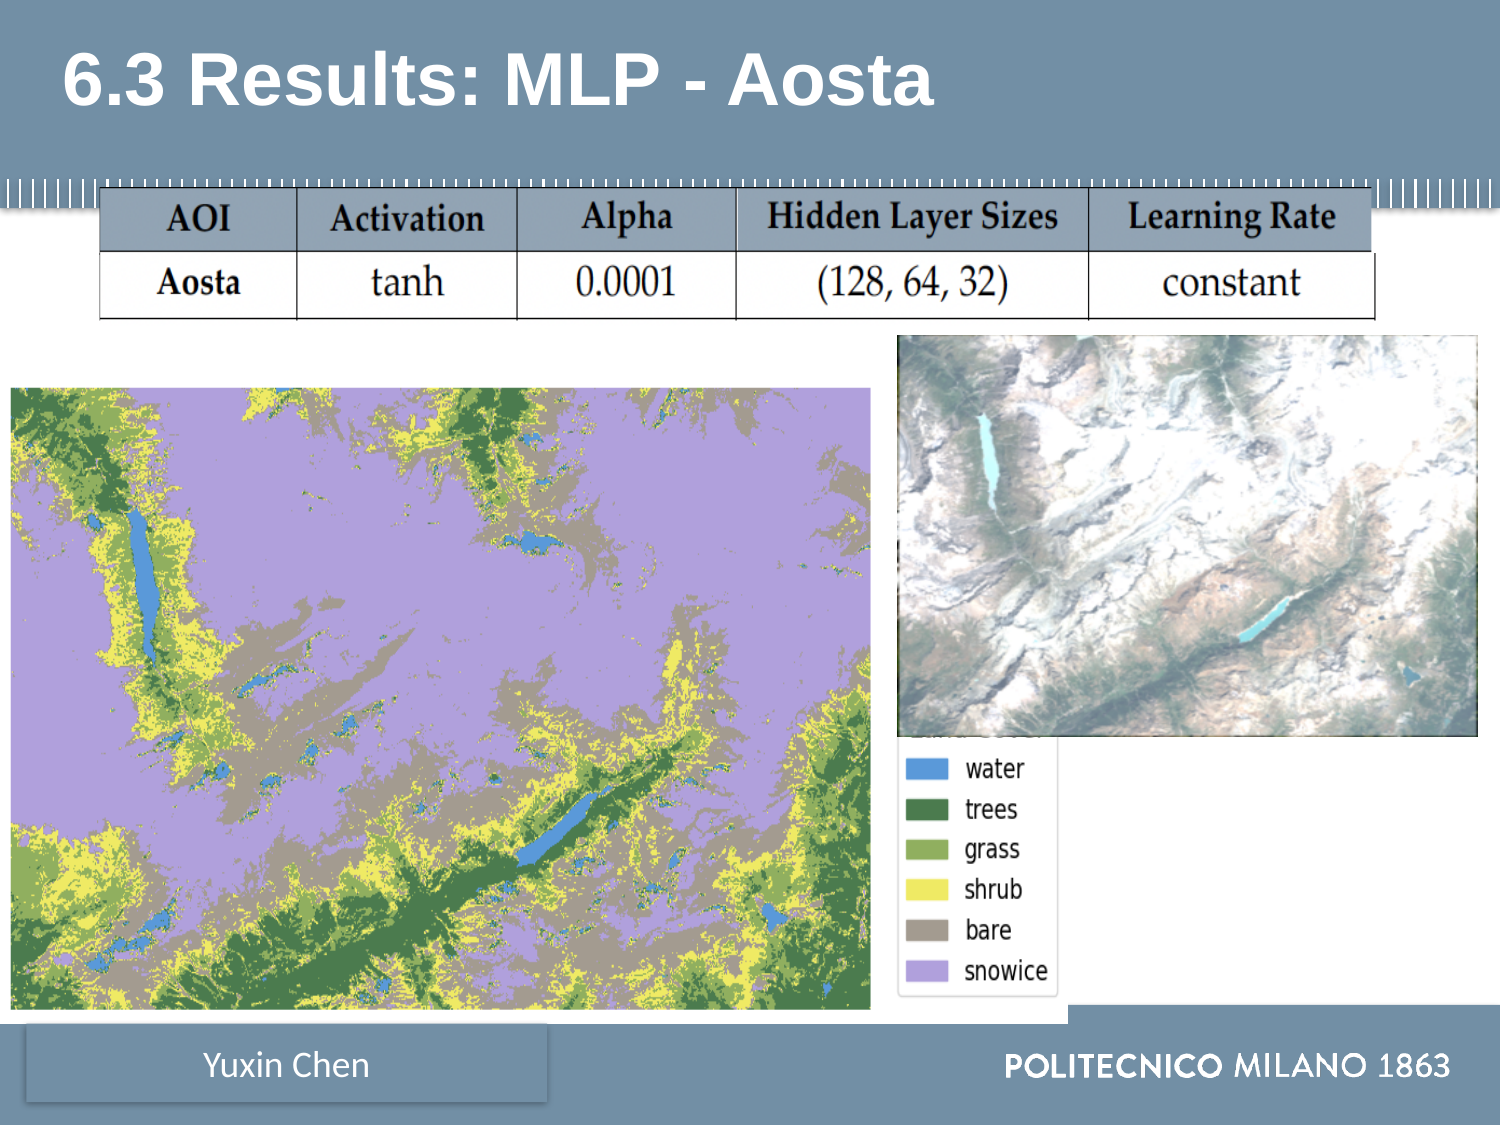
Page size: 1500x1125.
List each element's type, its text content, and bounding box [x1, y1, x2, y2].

picture [999, 1041, 1456, 1089]
title 6.3 Results: MLP - Aosta [47, 22, 1455, 161]
picture [897, 334, 1478, 737]
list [0, 374, 1068, 1024]
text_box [99, 187, 1401, 326]
text_box Yuxin Chen [26, 1033, 548, 1103]
